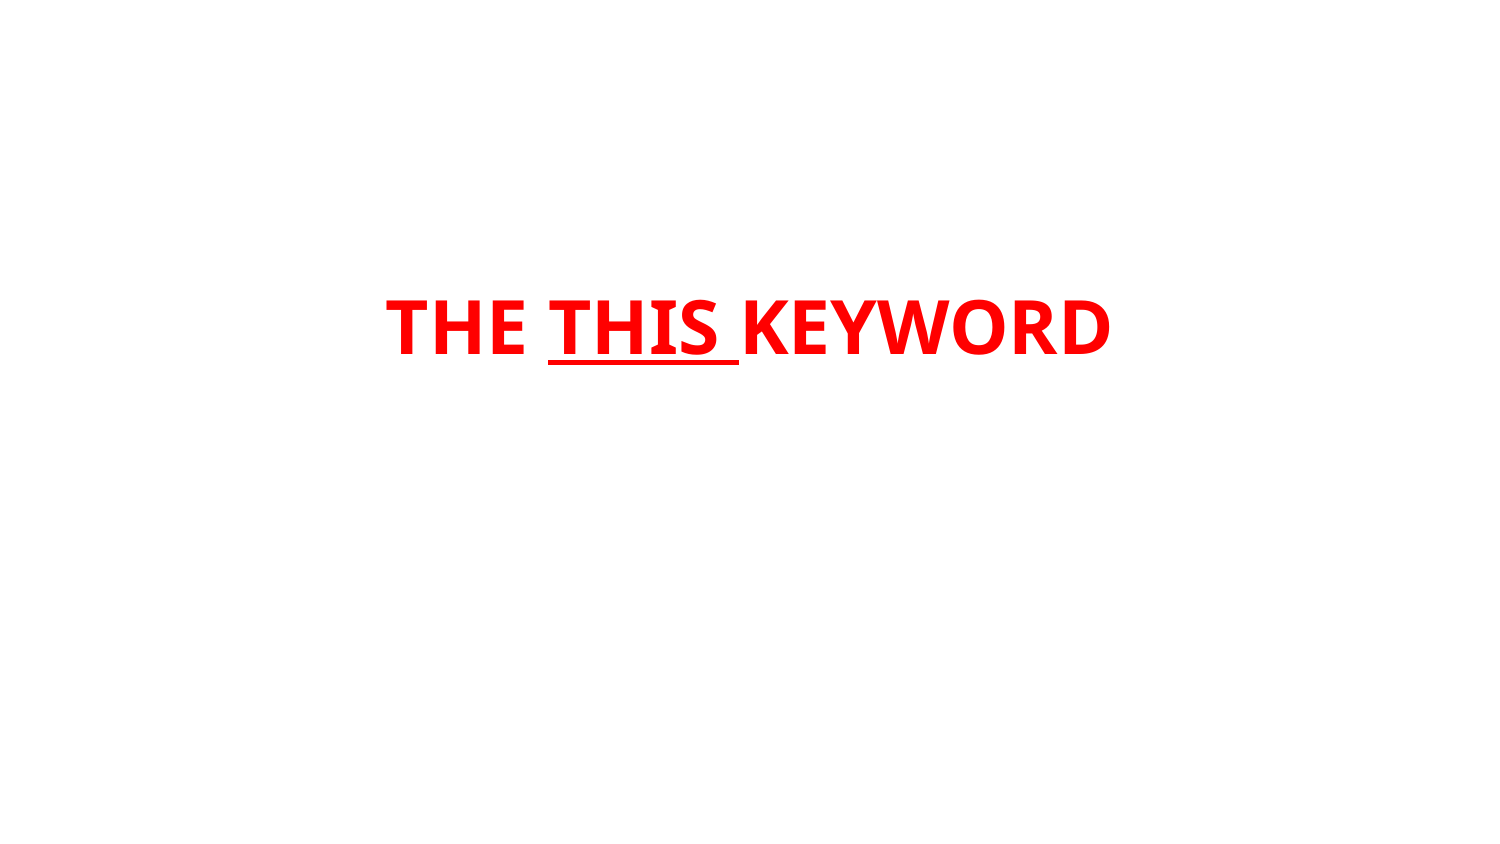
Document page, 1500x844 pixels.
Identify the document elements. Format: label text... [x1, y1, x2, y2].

title THE THIS KEYWORD [51, 219, 1449, 625]
